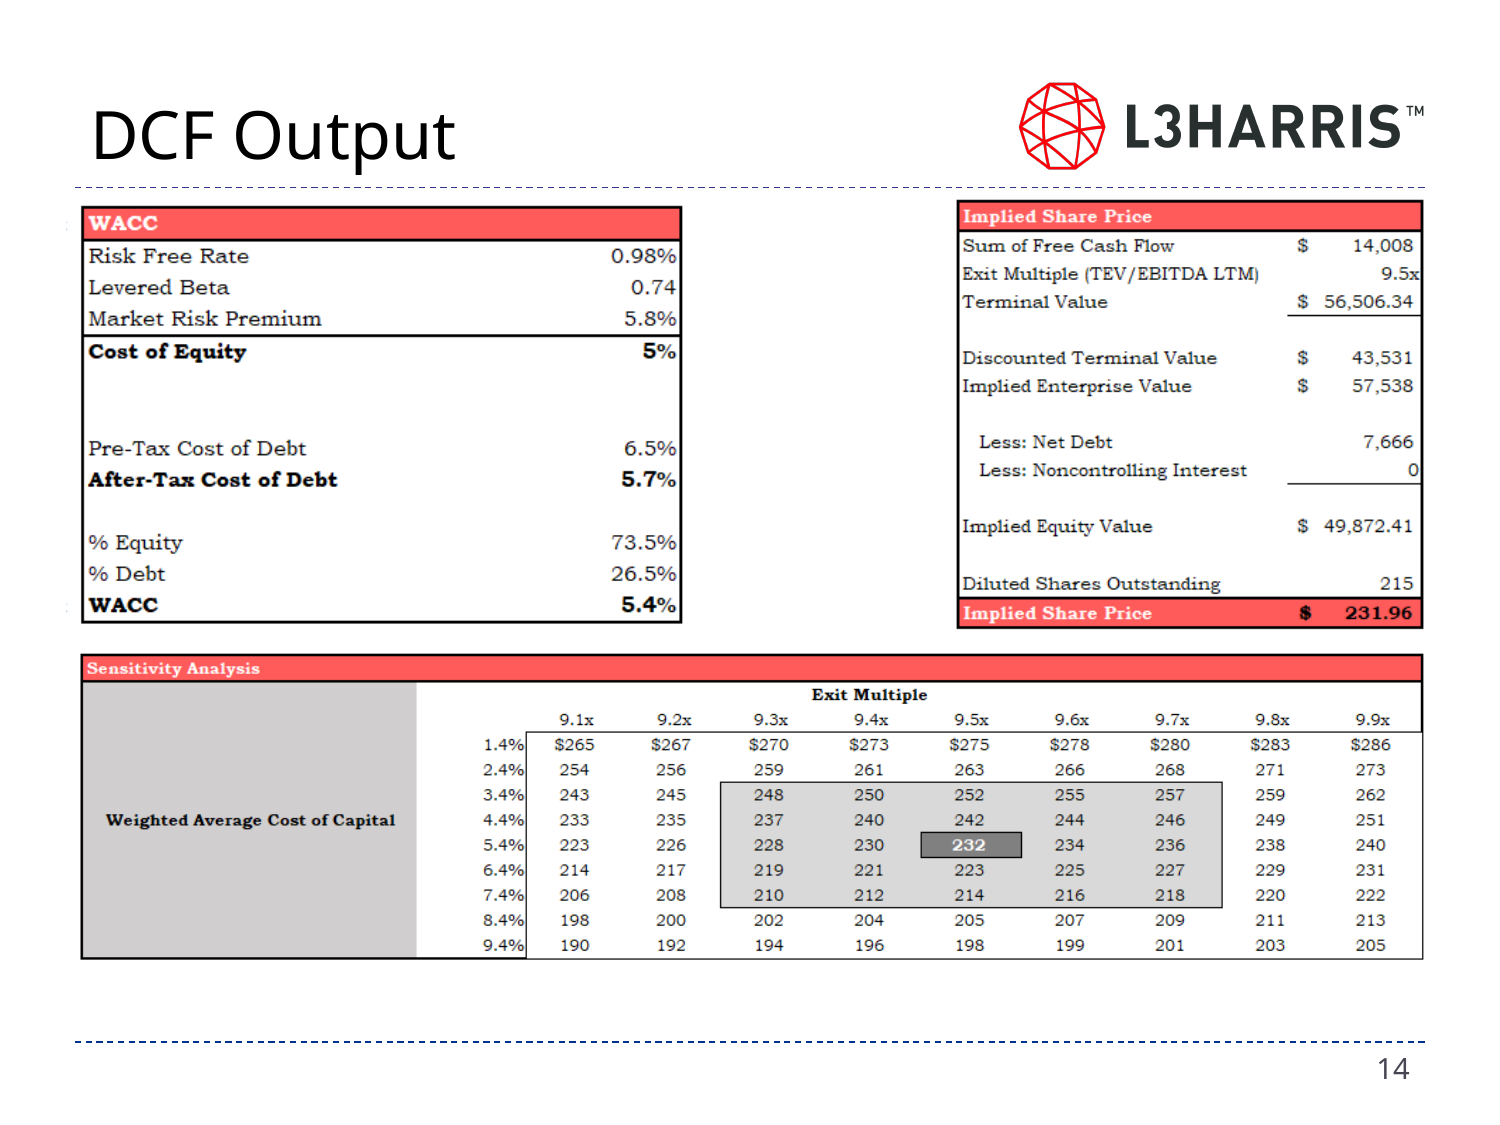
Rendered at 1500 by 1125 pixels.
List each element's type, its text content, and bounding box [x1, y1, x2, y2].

picture [66, 196, 698, 636]
picture [71, 644, 1436, 968]
title DCF Output [75, 24, 1425, 188]
picture [946, 0, 1484, 639]
slide_number 14 [1100, 1042, 1425, 1103]
